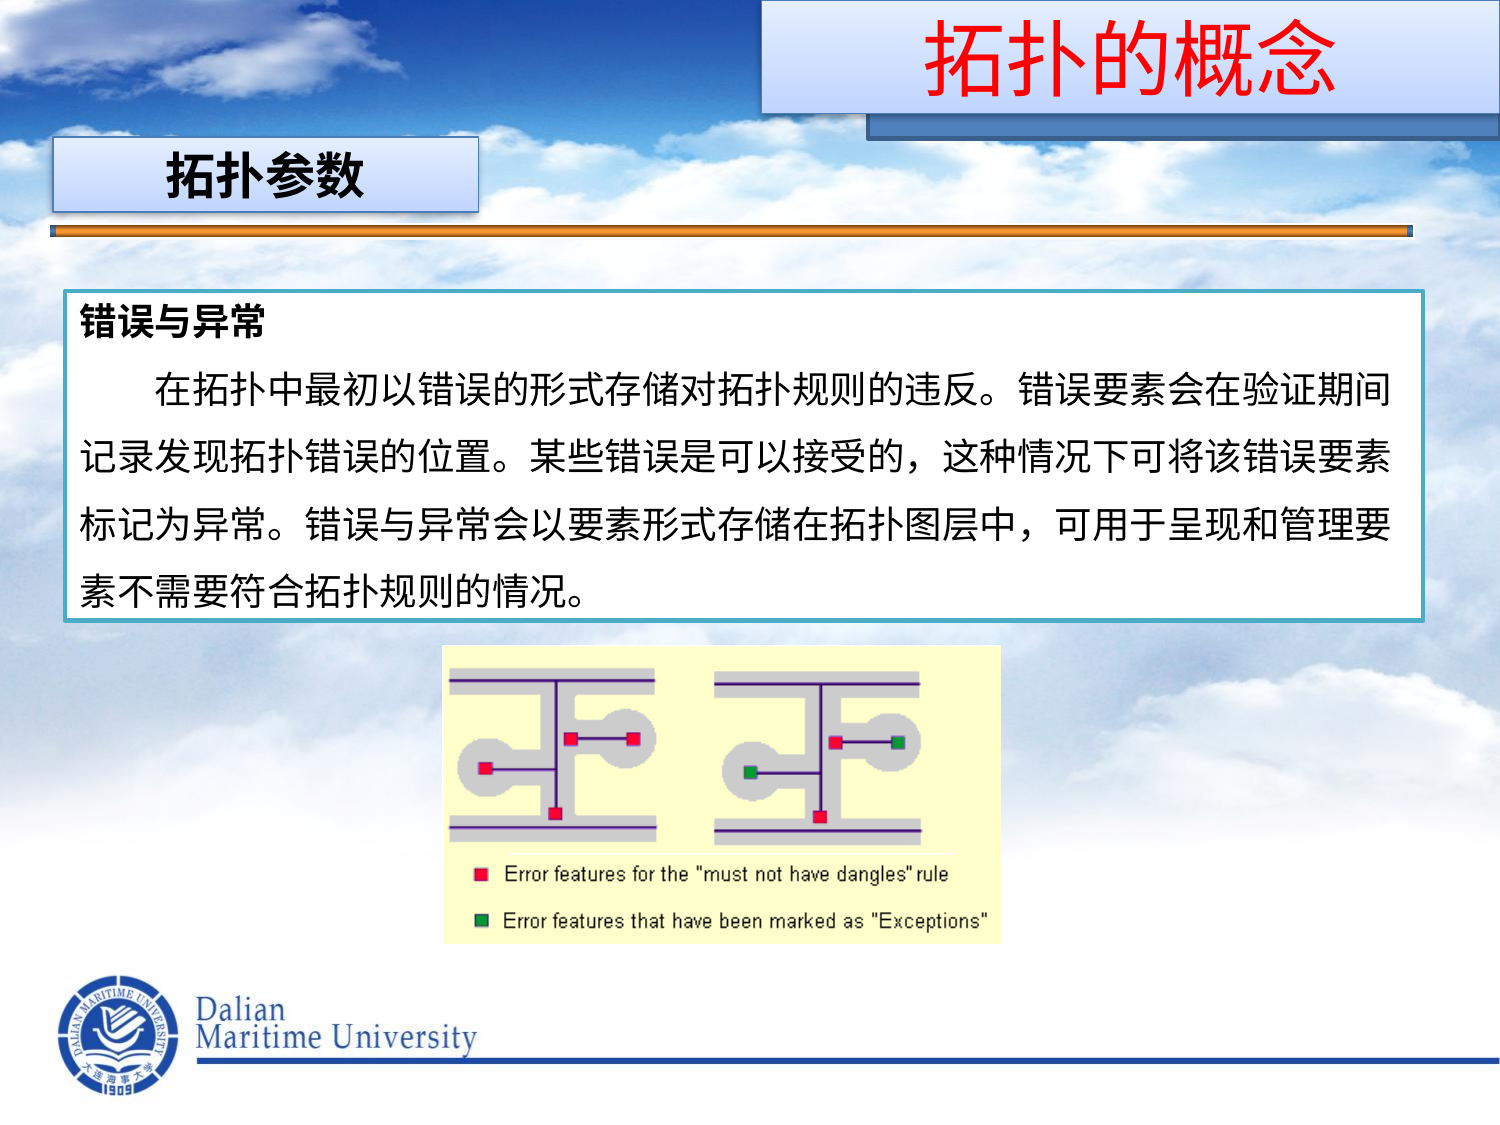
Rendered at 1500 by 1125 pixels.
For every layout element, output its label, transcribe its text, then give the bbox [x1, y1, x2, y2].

text_box 错误与异常 在拓扑中最初以错误的形式存储对拓扑规则的违反。错误要素会在验证期间记录发现拓扑错误的位置。某些错误是可以接受的，这种情况下可将该错误要素标记为异常。错误与异常会以要素形式存储在拓扑图层中，可用于呈现和管理要素不需要符合拓扑规则的情况。 [63, 289, 1425, 623]
text_box 拓扑的概念 [761, 0, 1500, 114]
picture [0, 0, 1500, 1125]
text_box 拓扑参数 [52, 136, 479, 213]
